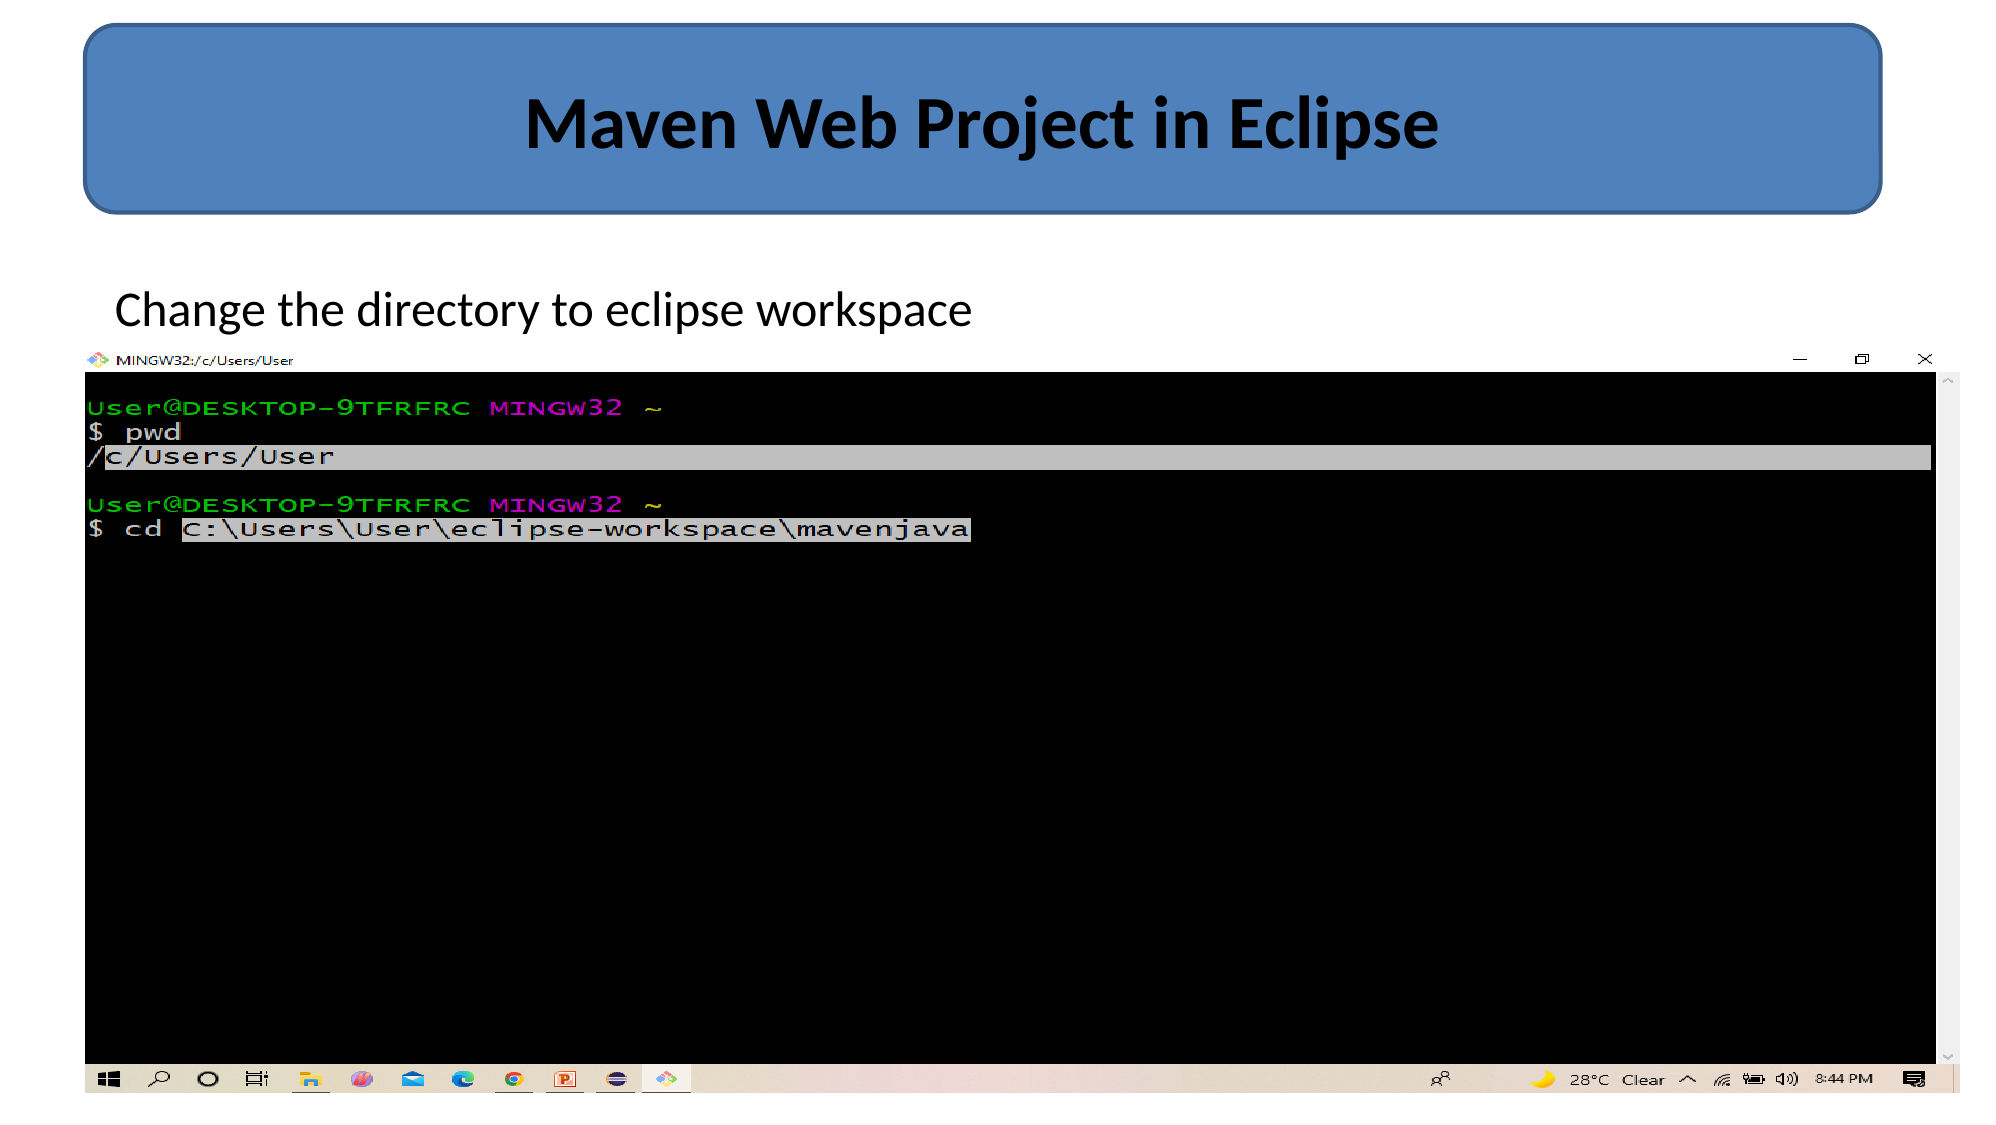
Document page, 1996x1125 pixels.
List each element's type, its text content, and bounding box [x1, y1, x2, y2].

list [84, 349, 1961, 1093]
text_box Maven Web Project in Eclipse [82, 22, 1883, 215]
title Change the directory to eclipse workspace [99, 262, 1896, 349]
